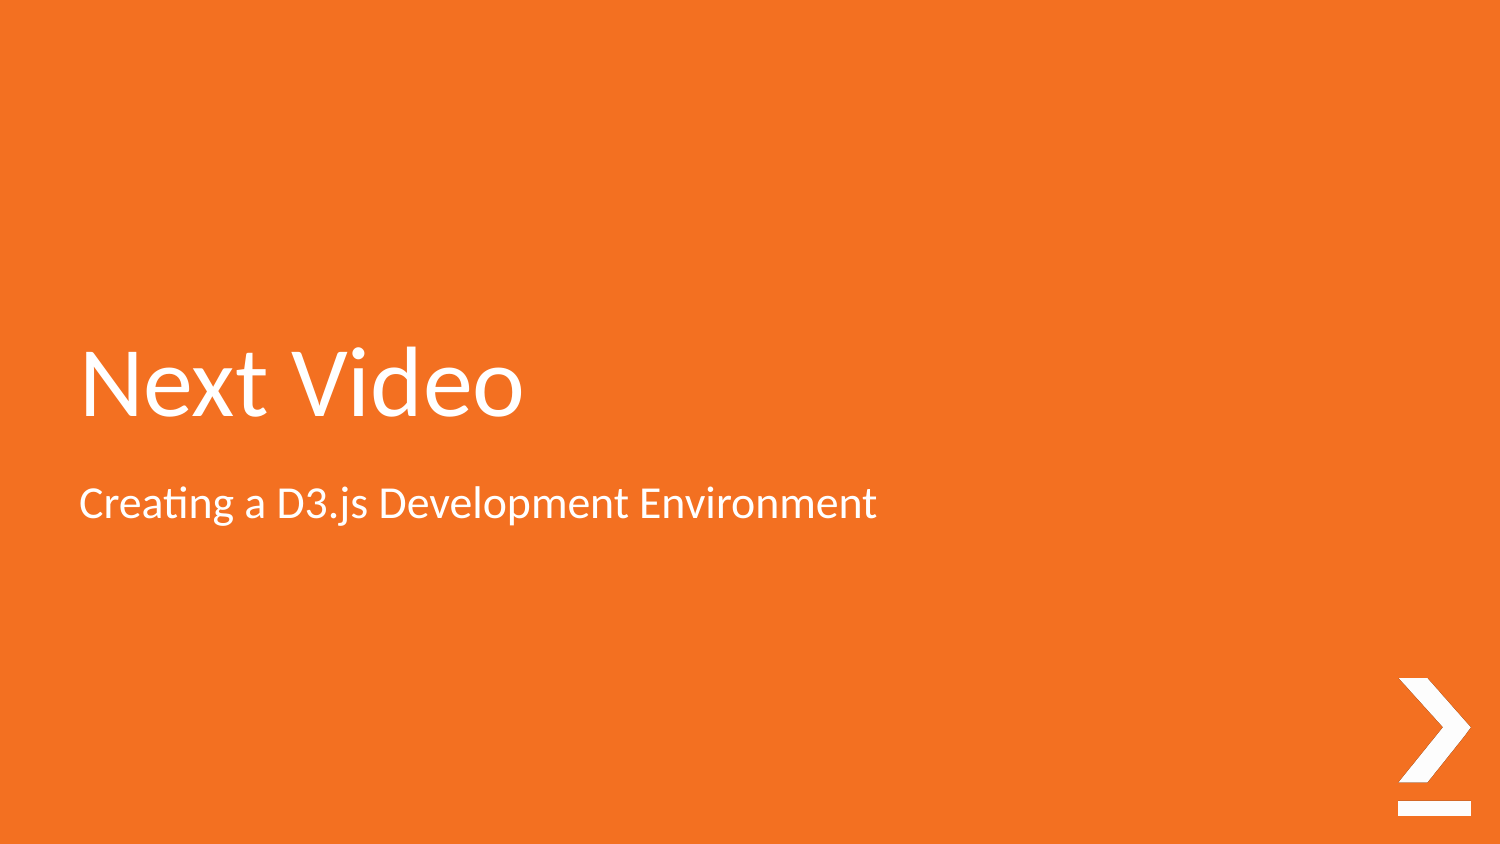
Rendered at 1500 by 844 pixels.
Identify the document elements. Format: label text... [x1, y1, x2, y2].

title Next Video [64, 298, 1413, 452]
subtitle Creating a D3.js Development Environment [64, 457, 1413, 529]
picture [1398, 678, 1471, 816]
